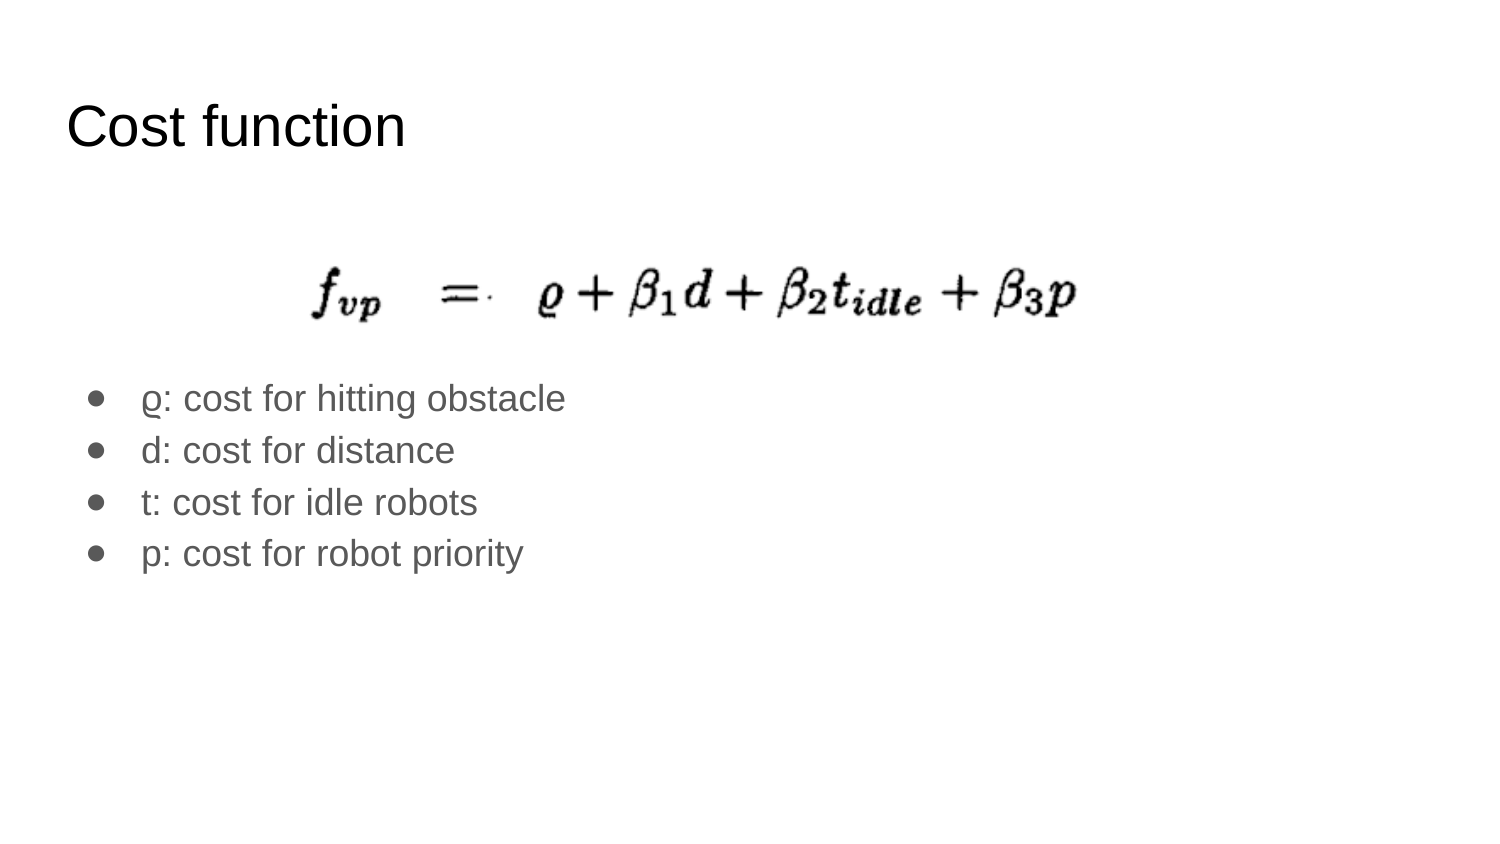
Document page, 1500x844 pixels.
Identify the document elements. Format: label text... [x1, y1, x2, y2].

picture [230, 209, 1169, 378]
title Cost function [51, 72, 1449, 167]
list ϱ: cost for hitting obstacle d: cost for distance t: cost for idle robots p: cost for robot priority [51, 189, 1449, 750]
